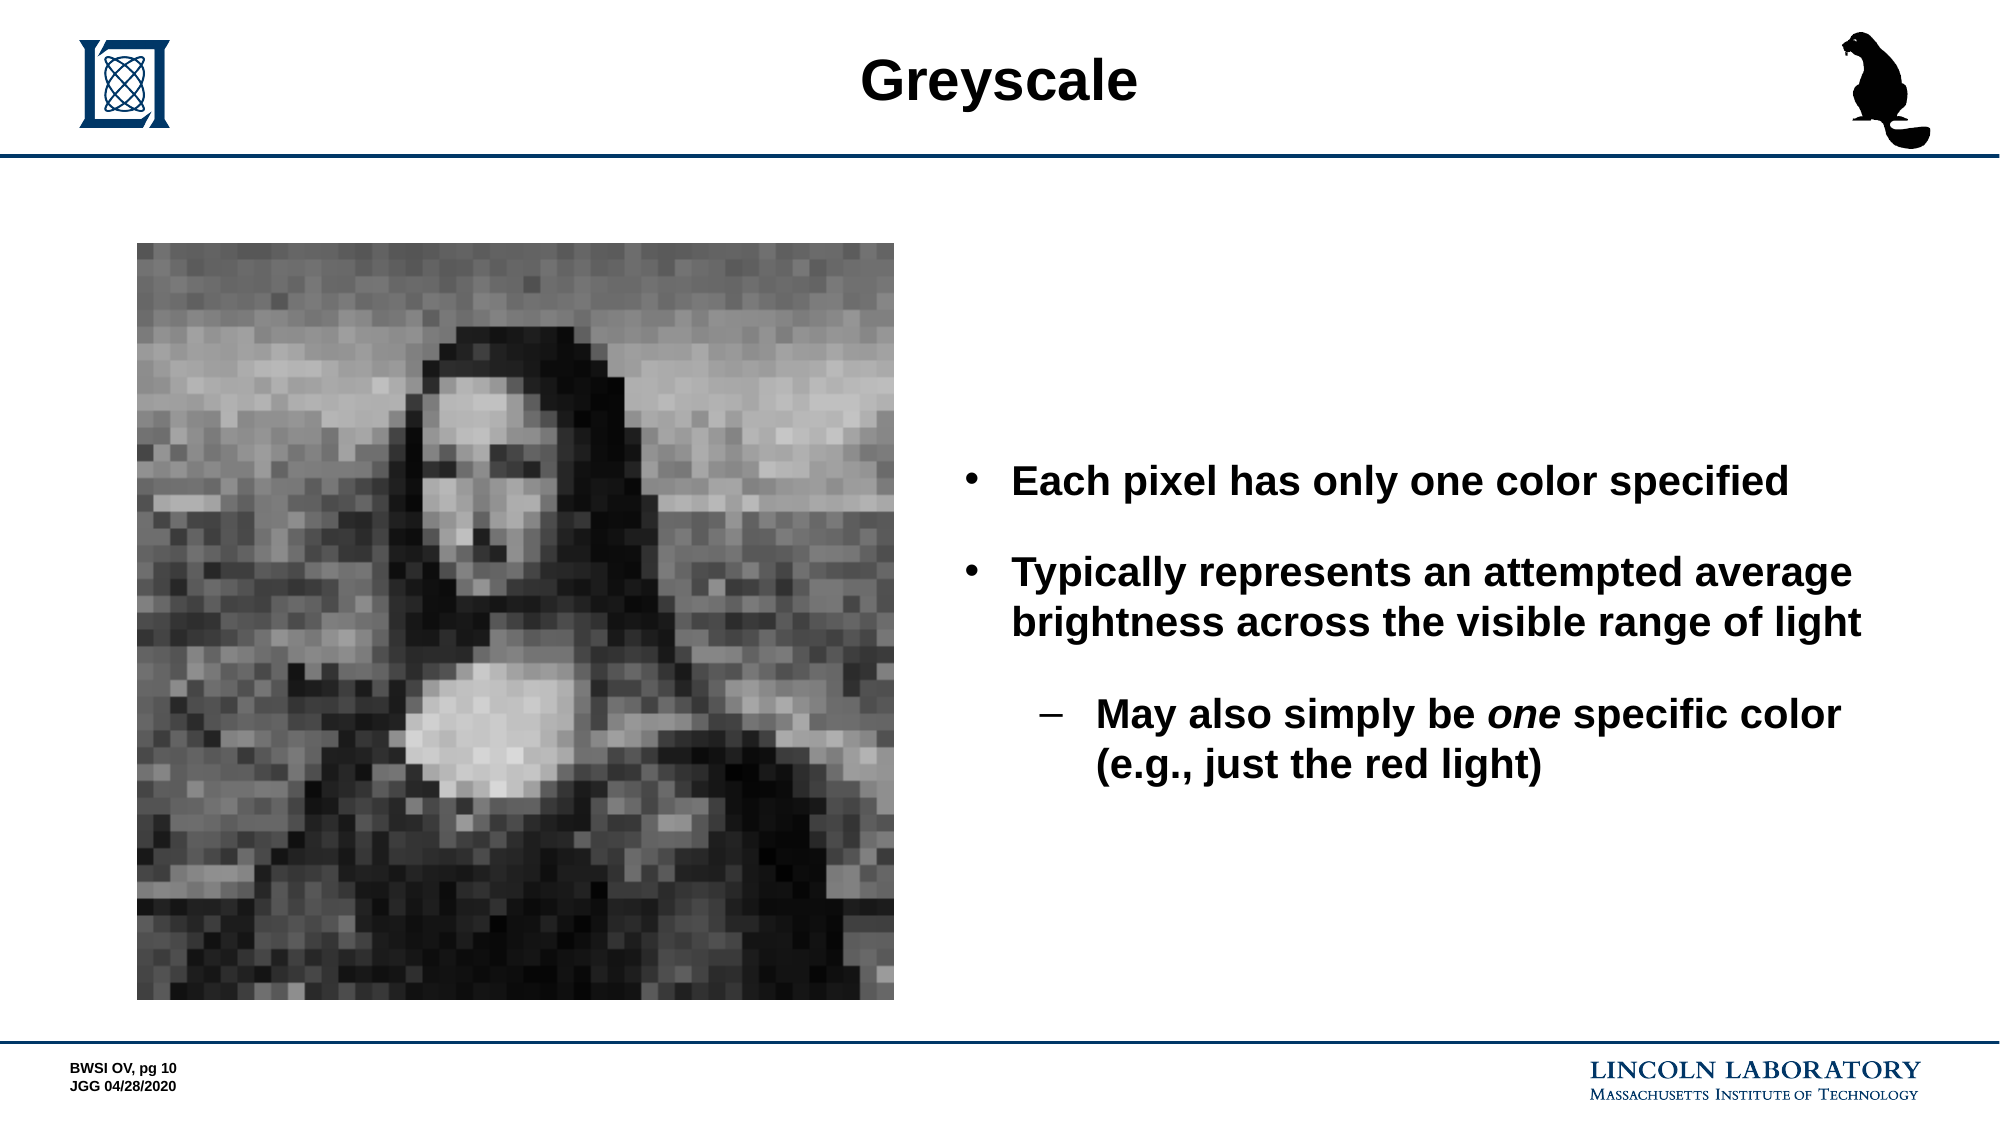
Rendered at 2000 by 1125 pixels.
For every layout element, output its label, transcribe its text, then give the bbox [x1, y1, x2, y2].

picture [79, 40, 170, 128]
picture [1588, 1061, 1921, 1100]
picture [136, 243, 894, 1001]
text_box Each pixel has only one color specified Typically represents an attempted average brightness across the visible range of light May also simply be one specific color (e.g., just the red light) [949, 446, 1963, 795]
title Greyscale [205, 16, 1794, 151]
picture [1830, 20, 1942, 156]
